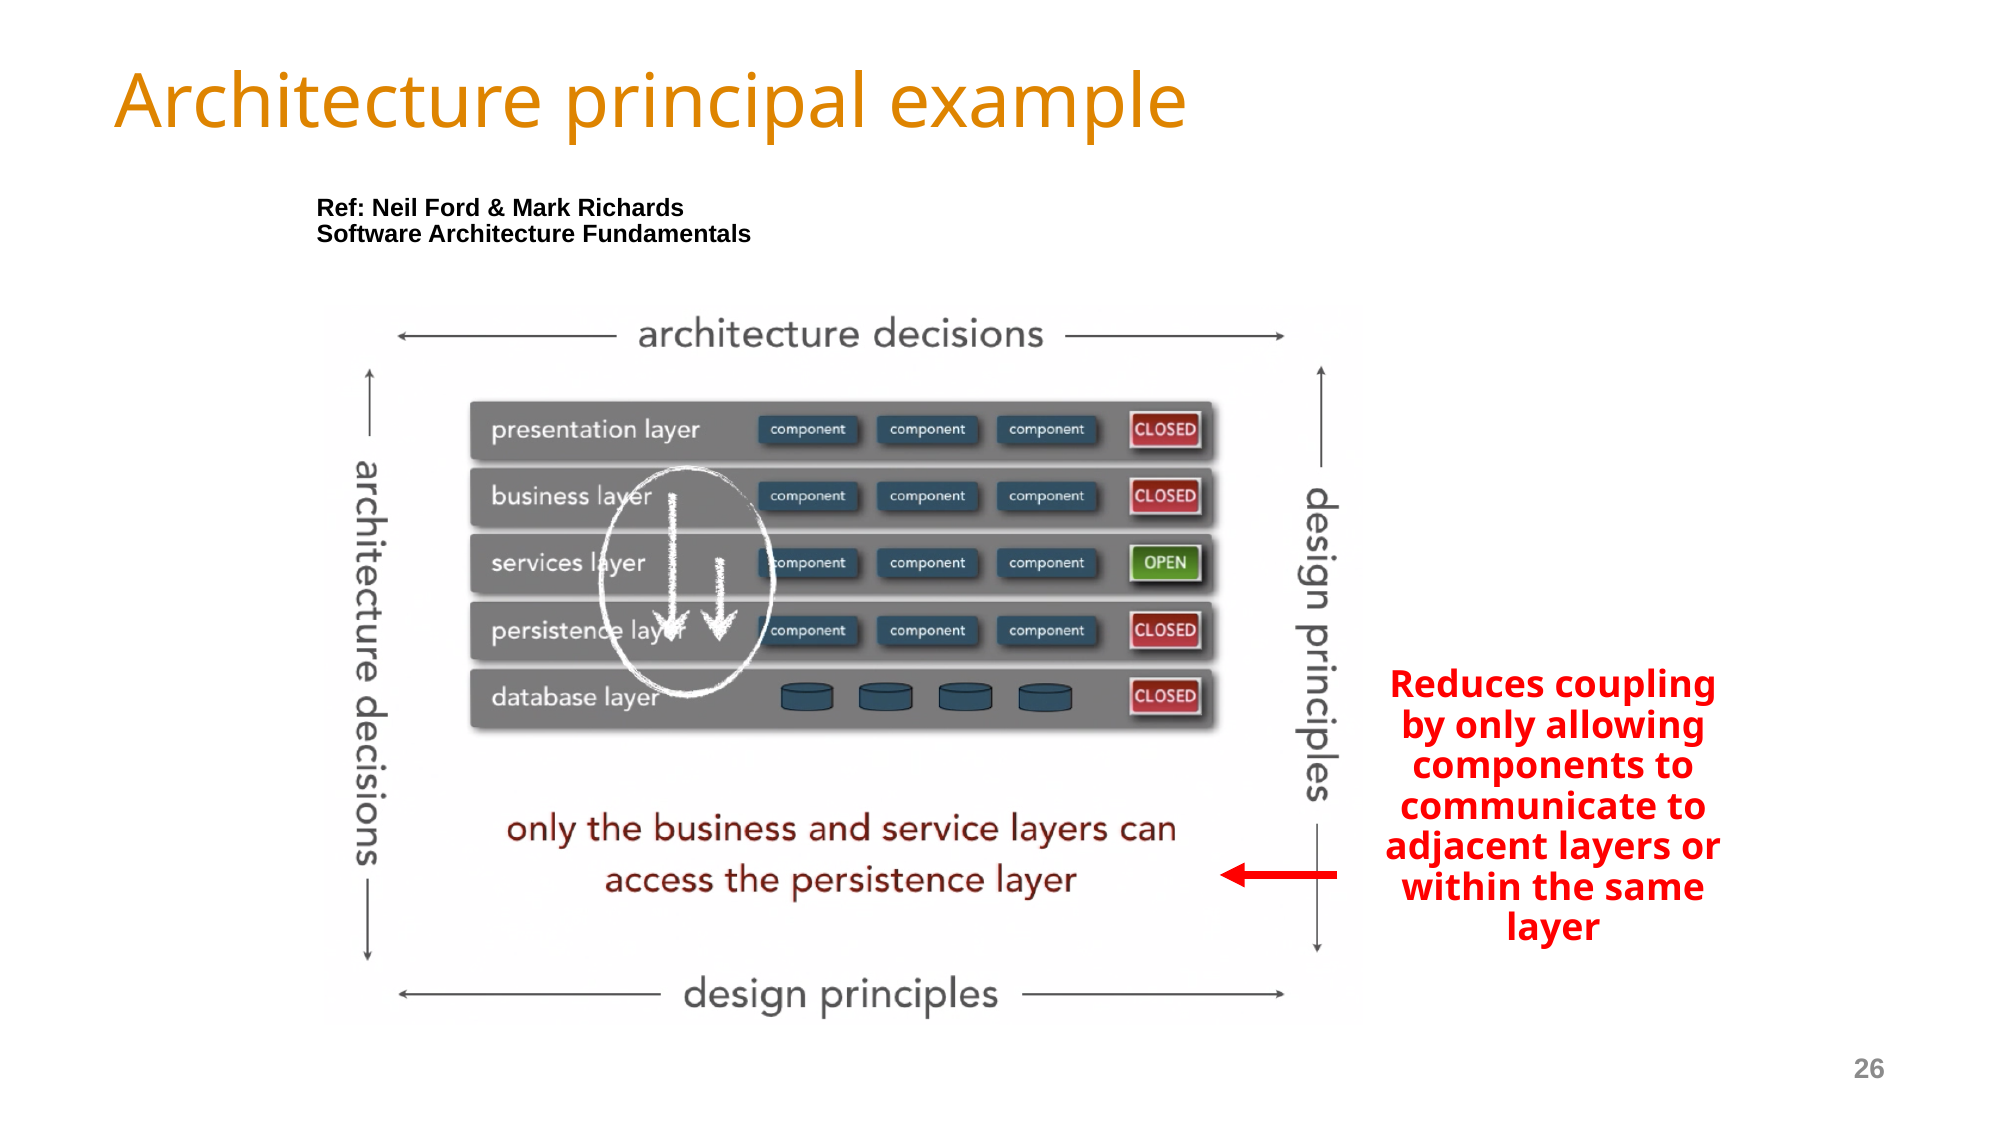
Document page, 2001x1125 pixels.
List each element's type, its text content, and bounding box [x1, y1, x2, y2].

text_box Ref: Neil Ford & Mark Richards Software Architecture Fundamentals [301, 187, 768, 256]
text_box Reduces coupling by only allowing components to communicate to adjacent layers or within the same layer [1366, 657, 1745, 956]
title Architecture principal example [99, 45, 1900, 160]
picture [324, 304, 1363, 1026]
slide_number 26 [1433, 1039, 1900, 1100]
